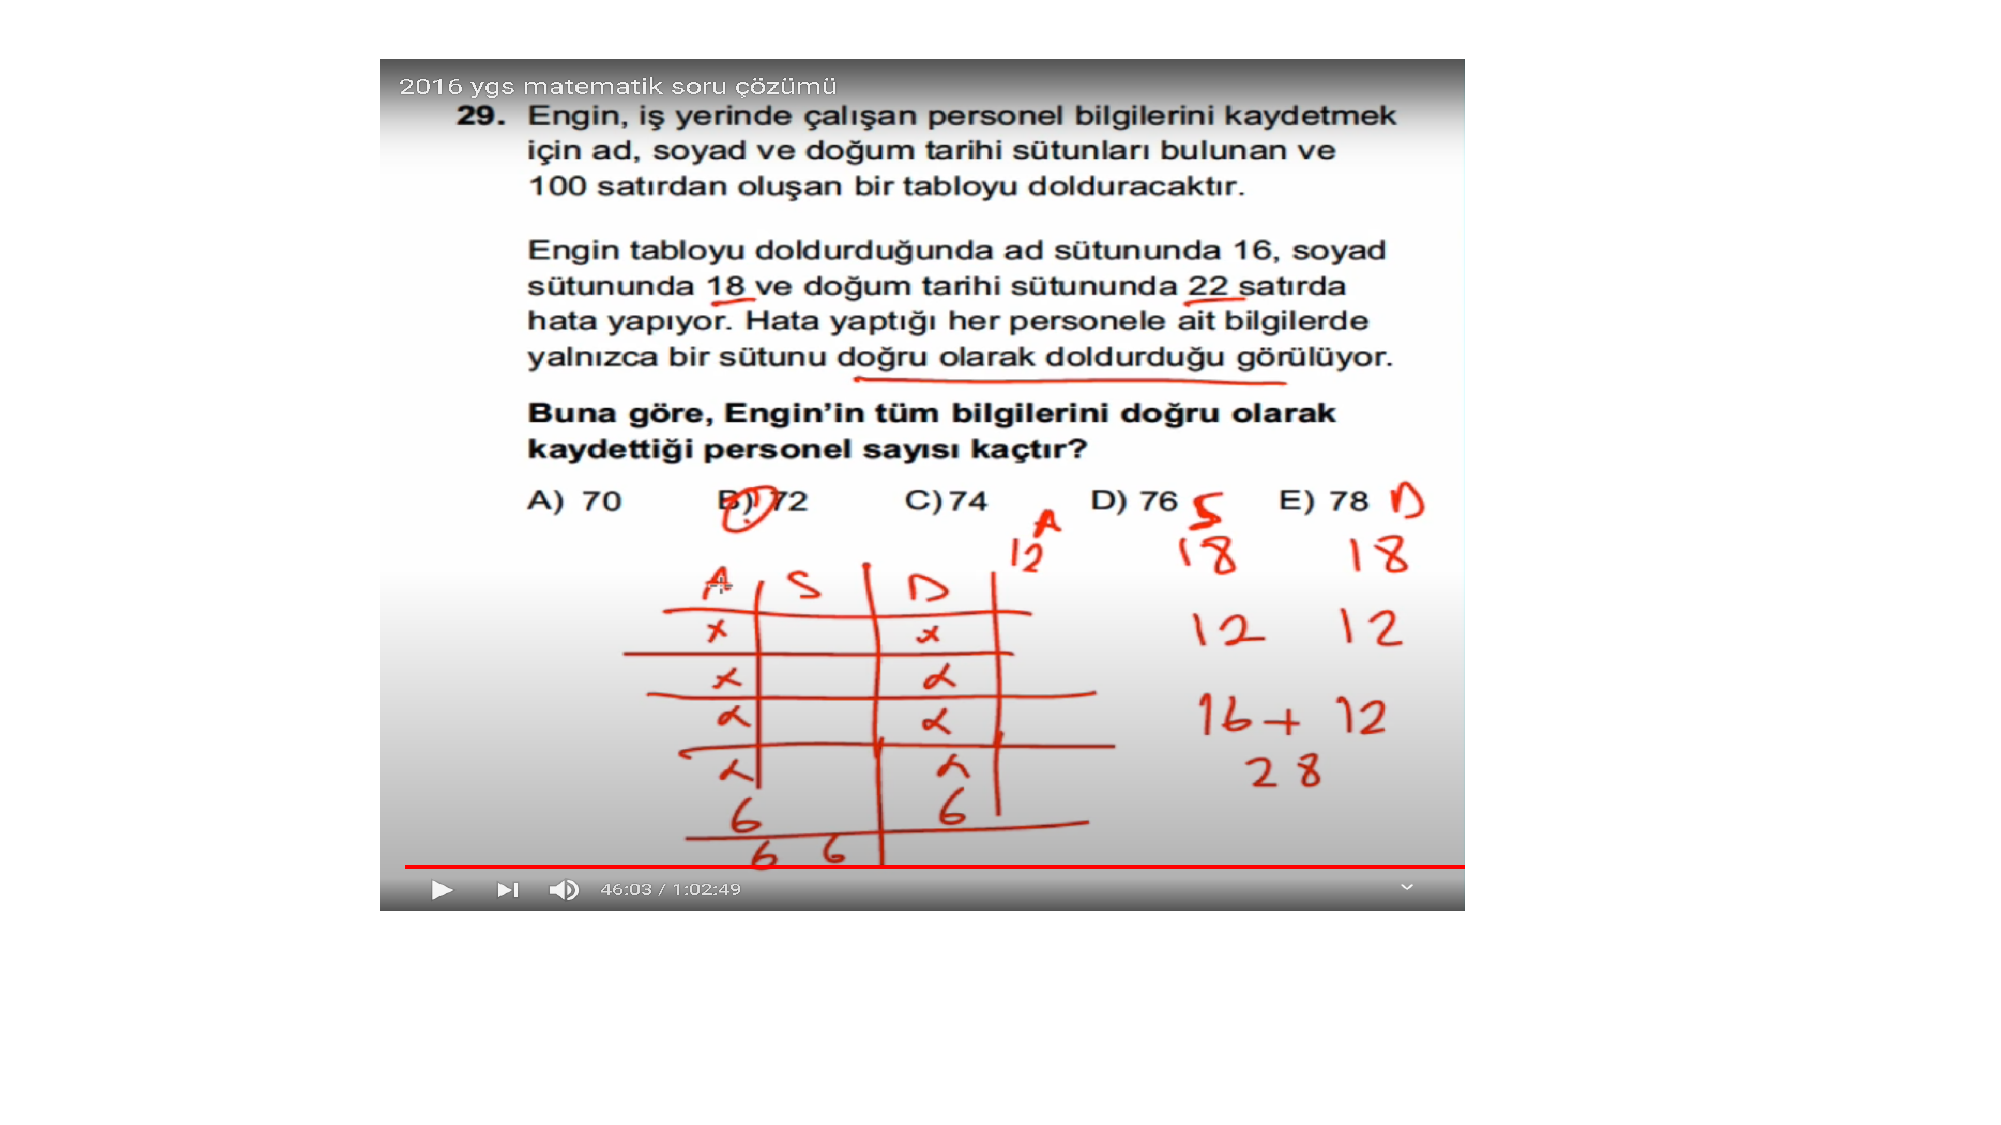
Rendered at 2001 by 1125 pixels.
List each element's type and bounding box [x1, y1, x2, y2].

picture [379, 59, 1465, 913]
